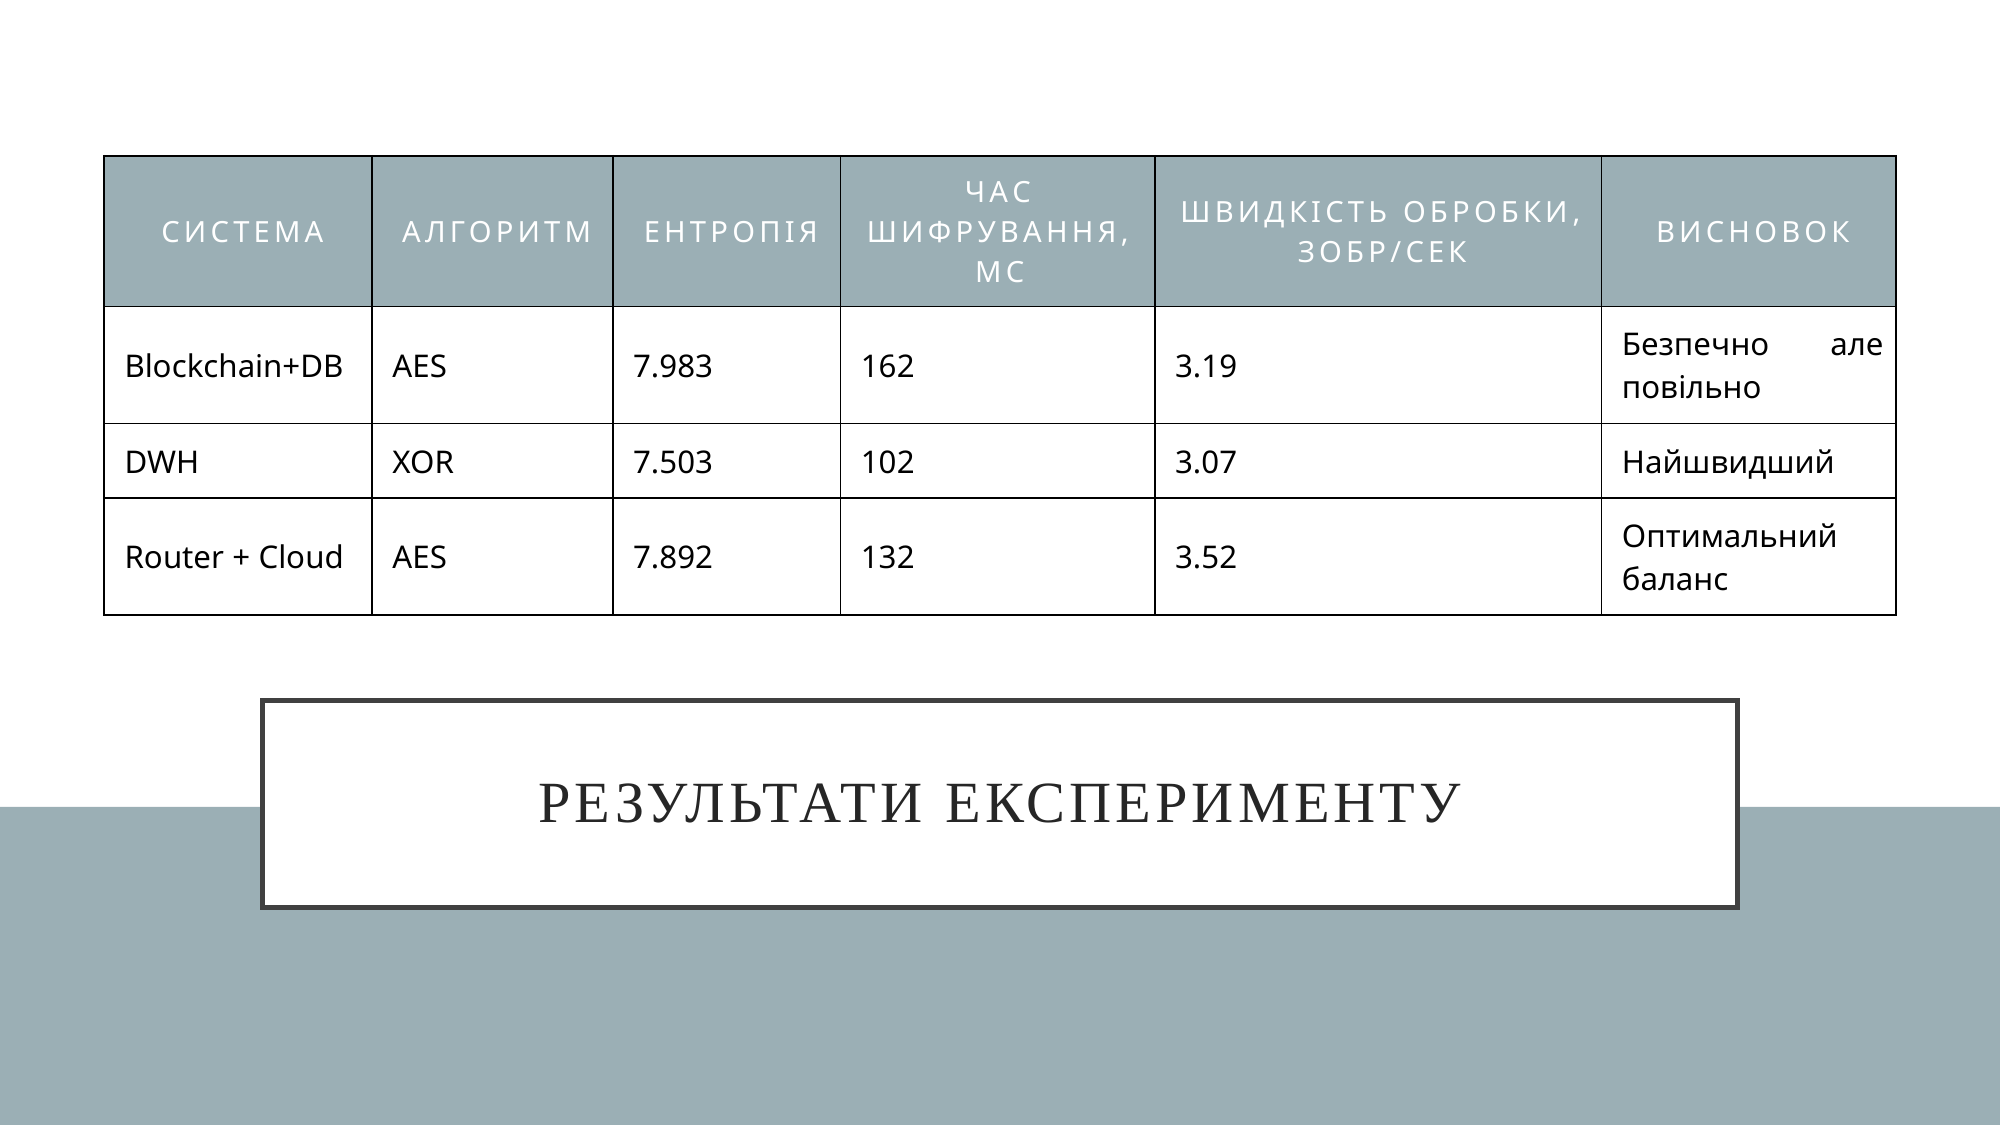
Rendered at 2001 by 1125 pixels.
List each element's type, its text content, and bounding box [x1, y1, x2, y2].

table_cell Оптимальний баланс [1602, 499, 1895, 614]
table_cell XOR [373, 424, 612, 497]
table_cell 7.983 [614, 307, 840, 423]
table_cell 7.503 [614, 424, 840, 497]
table_cell 132 [841, 499, 1154, 614]
table_cell 3.07 [1156, 424, 1601, 497]
table_header Алгоритм [373, 157, 612, 306]
table_header Висновок [1602, 157, 1895, 306]
text_box [0, 0, 2000, 806]
table_cell Безпечно але повільно [1602, 307, 1895, 423]
table_cell Blockchain+DB [105, 307, 371, 423]
table_cell 162 [841, 307, 1154, 423]
table_header Система [105, 157, 371, 306]
table_cell 7.892 [614, 499, 840, 614]
table_cell AES [373, 307, 612, 423]
table_header Швидкість обробки, зобр/сек [1156, 157, 1601, 306]
table_header Ентропія [614, 157, 840, 306]
table_cell 3.19 [1156, 307, 1601, 423]
table_cell Router + Cloud [105, 499, 371, 614]
table_cell 102 [841, 424, 1154, 497]
table_header Час шифрування, мс [841, 157, 1154, 306]
text_box [0, 806, 2000, 1125]
title Результати експерименту [260, 698, 1740, 910]
table_cell AES [373, 499, 612, 614]
table_cell Найшвидший [1602, 424, 1895, 497]
table_cell DWH [105, 424, 371, 497]
table_cell 3.52 [1156, 499, 1601, 614]
